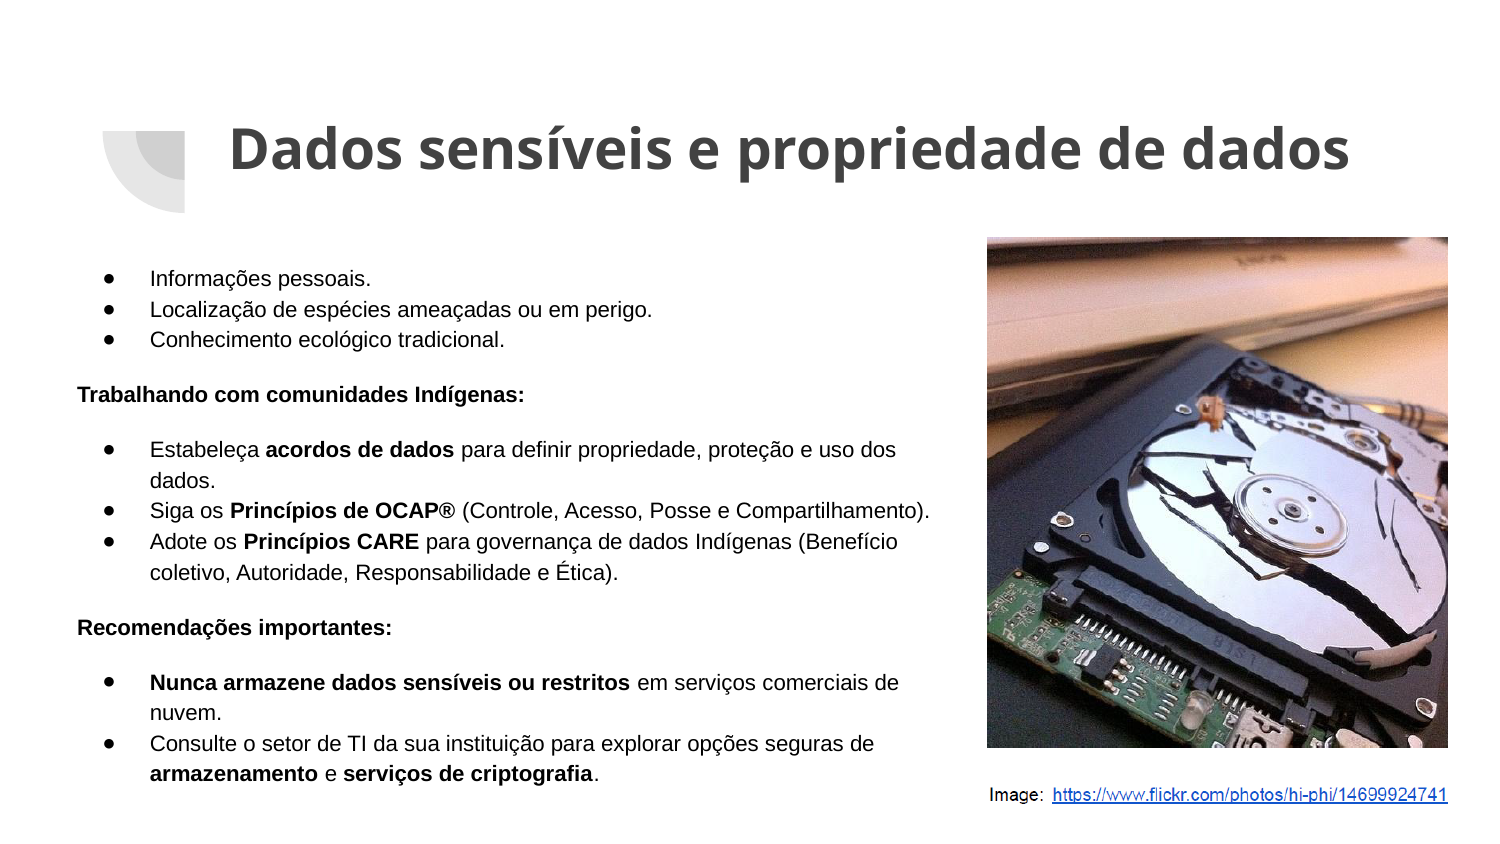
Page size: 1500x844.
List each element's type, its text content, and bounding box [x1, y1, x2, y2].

list Informações pessoais. Localização de espécies ameaçadas ou em perigo. Conhecimento ecológico tradicional. Trabalhando com comunidades Indígenas: Estabeleça acordos de dados para definir propriedade, proteção e uso dos dados. Siga os Princípios de OCAP® (Controle, Acesso, Posse e Compartilhamento). Adote os Princípios CARE para governança de dados Indígenas (Benefício coletivo, Autoridade, Responsabilidade e Ética). Recomendações importantes: Nunca armazene dados sensíveis ou restritos em serviços comerciais de nuvem. Consulte o setor de TI da sua instituição para explorar opções seguras de armazenamento e serviços de criptografia. [62, 245, 949, 818]
picture [982, 236, 1454, 810]
title Dados sensíveis e propriedade de dados [213, 98, 1368, 263]
